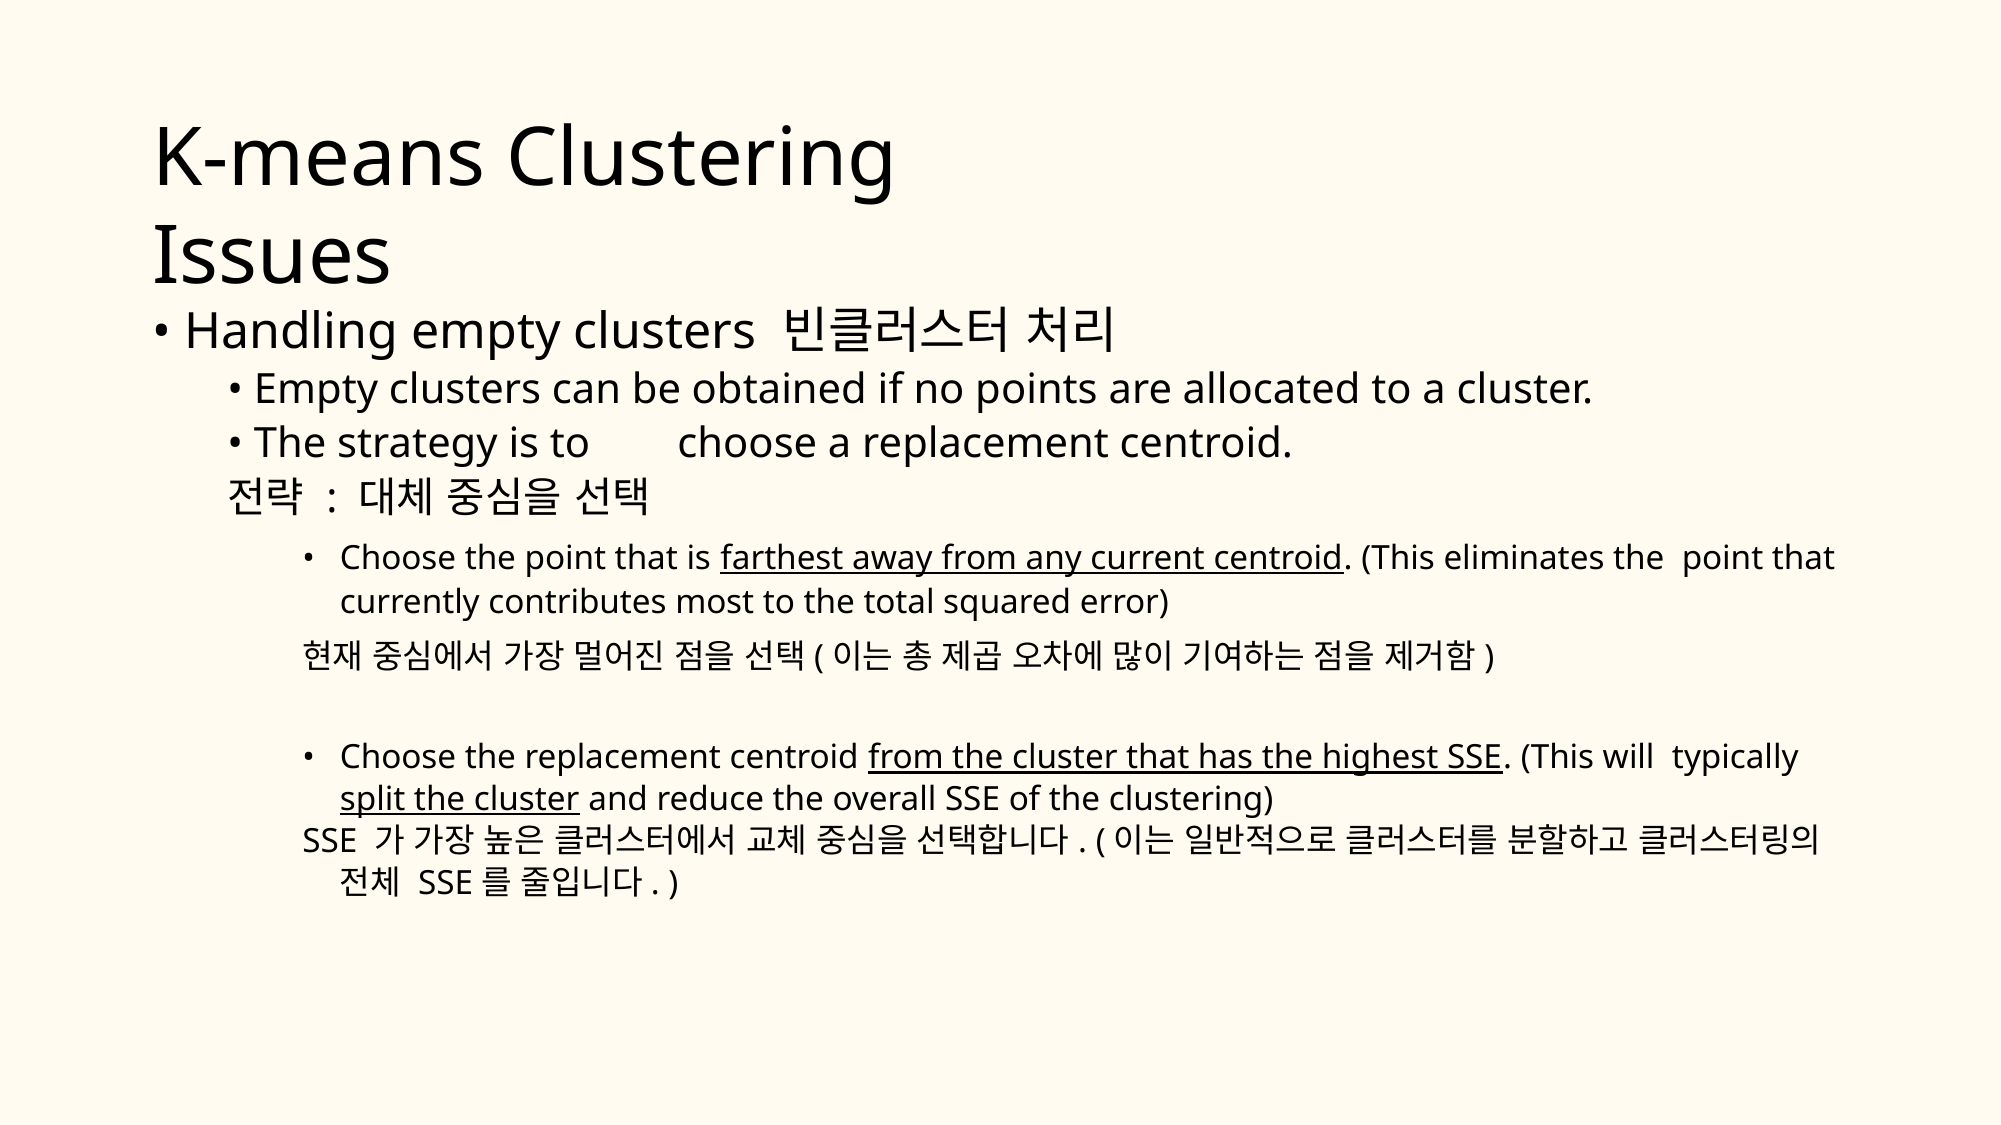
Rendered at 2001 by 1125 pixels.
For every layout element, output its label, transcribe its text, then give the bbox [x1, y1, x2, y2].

title K-means Clustering Issues [150, 102, 1130, 296]
text_box • Handling empty clusters 빈클러스터 처리 • Empty clusters can be obtained if no points are allocated to a cluster. • The strategy is to choose a replacement centroid. 전략 : 대체 중심을 선택 • Choose the point that is farthest away from any current centroid. (This eliminates the point that currently contributes most to the total squared error) 현재 중심에서 가장 멀어진 점을 선택(이는 총 제곱 오차에 많이 기여하는 점을 제거함) • Choose the replacement centroid from the cluster that has the highest SSE. (This will typically split the cluster and reduce the overall SSE of the clustering) SSE 가 가장 높은 클러스터에서 교체 중심을 선택합니다. (이는 일반적으로 클러스터를 분할하고 클러스터링의 전체 SSE를 줄입니다. ) [150, 296, 1871, 901]
